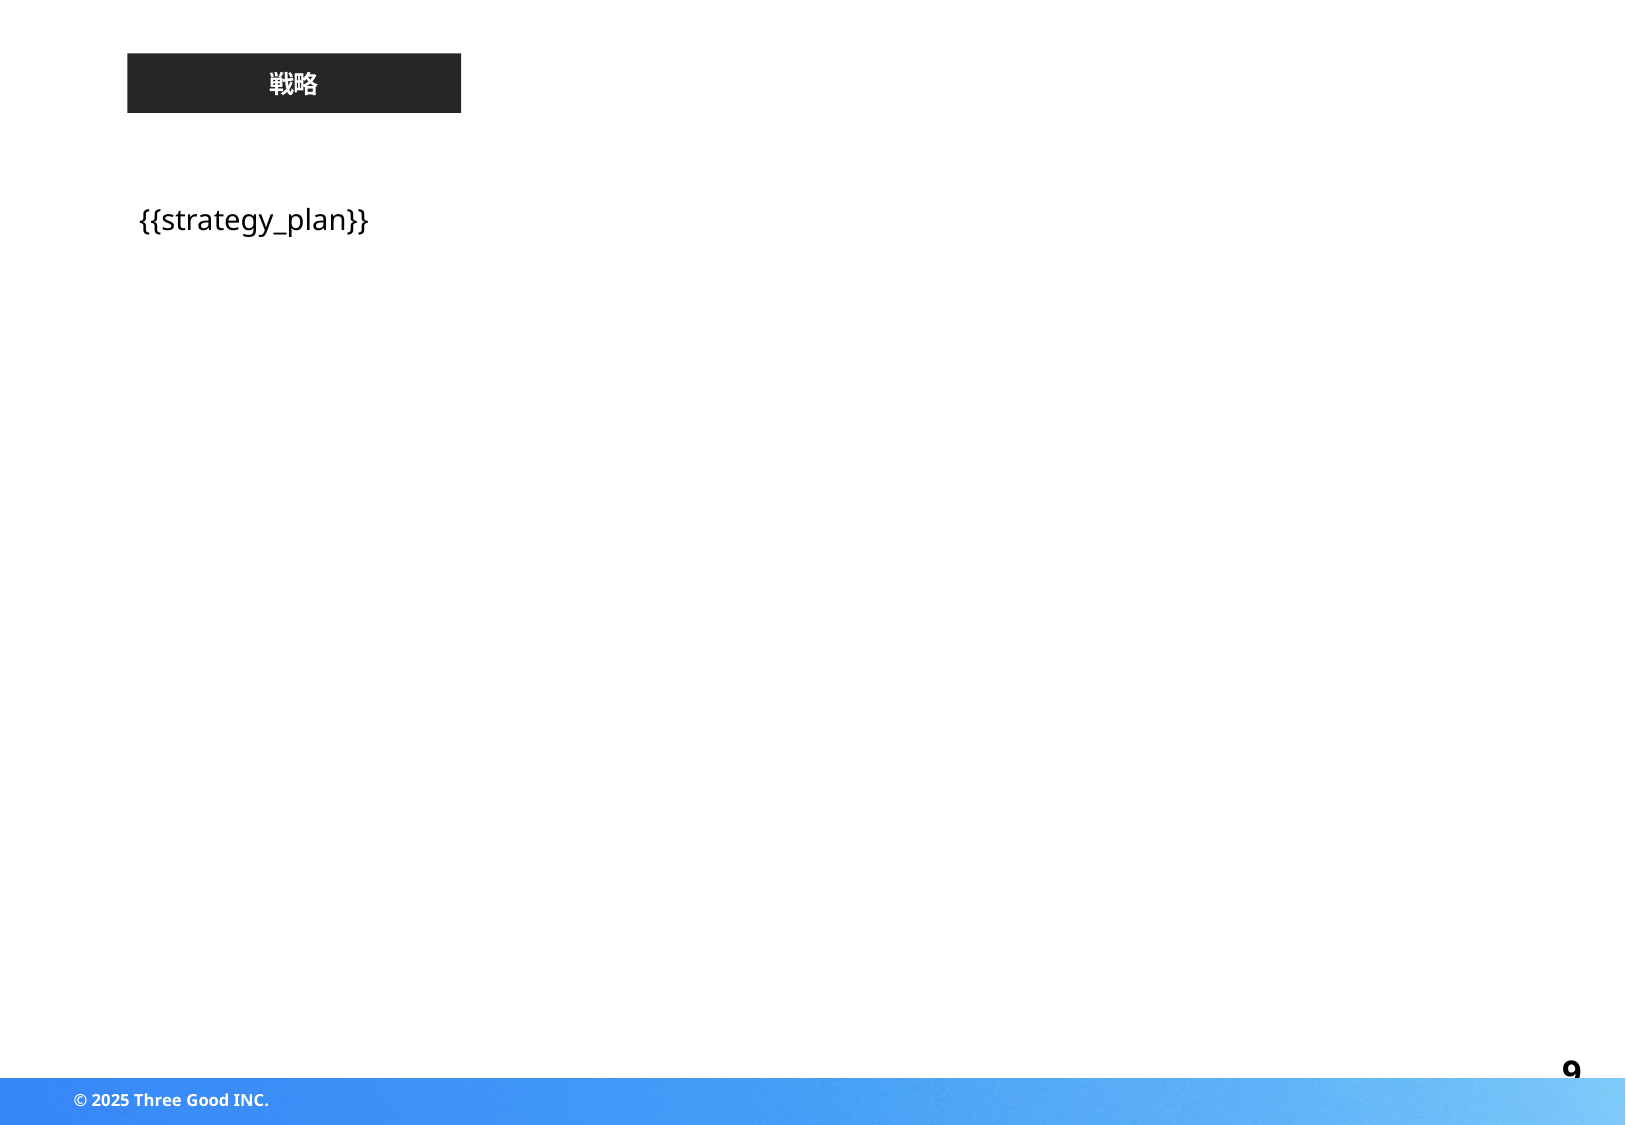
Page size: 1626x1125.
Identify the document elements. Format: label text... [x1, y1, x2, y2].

text_box {{strategy_plan}} [127, 160, 1544, 237]
title 戦略 [127, 53, 462, 113]
slide_number 9 [1449, 1048, 1597, 1078]
picture [0, 1078, 1625, 1125]
